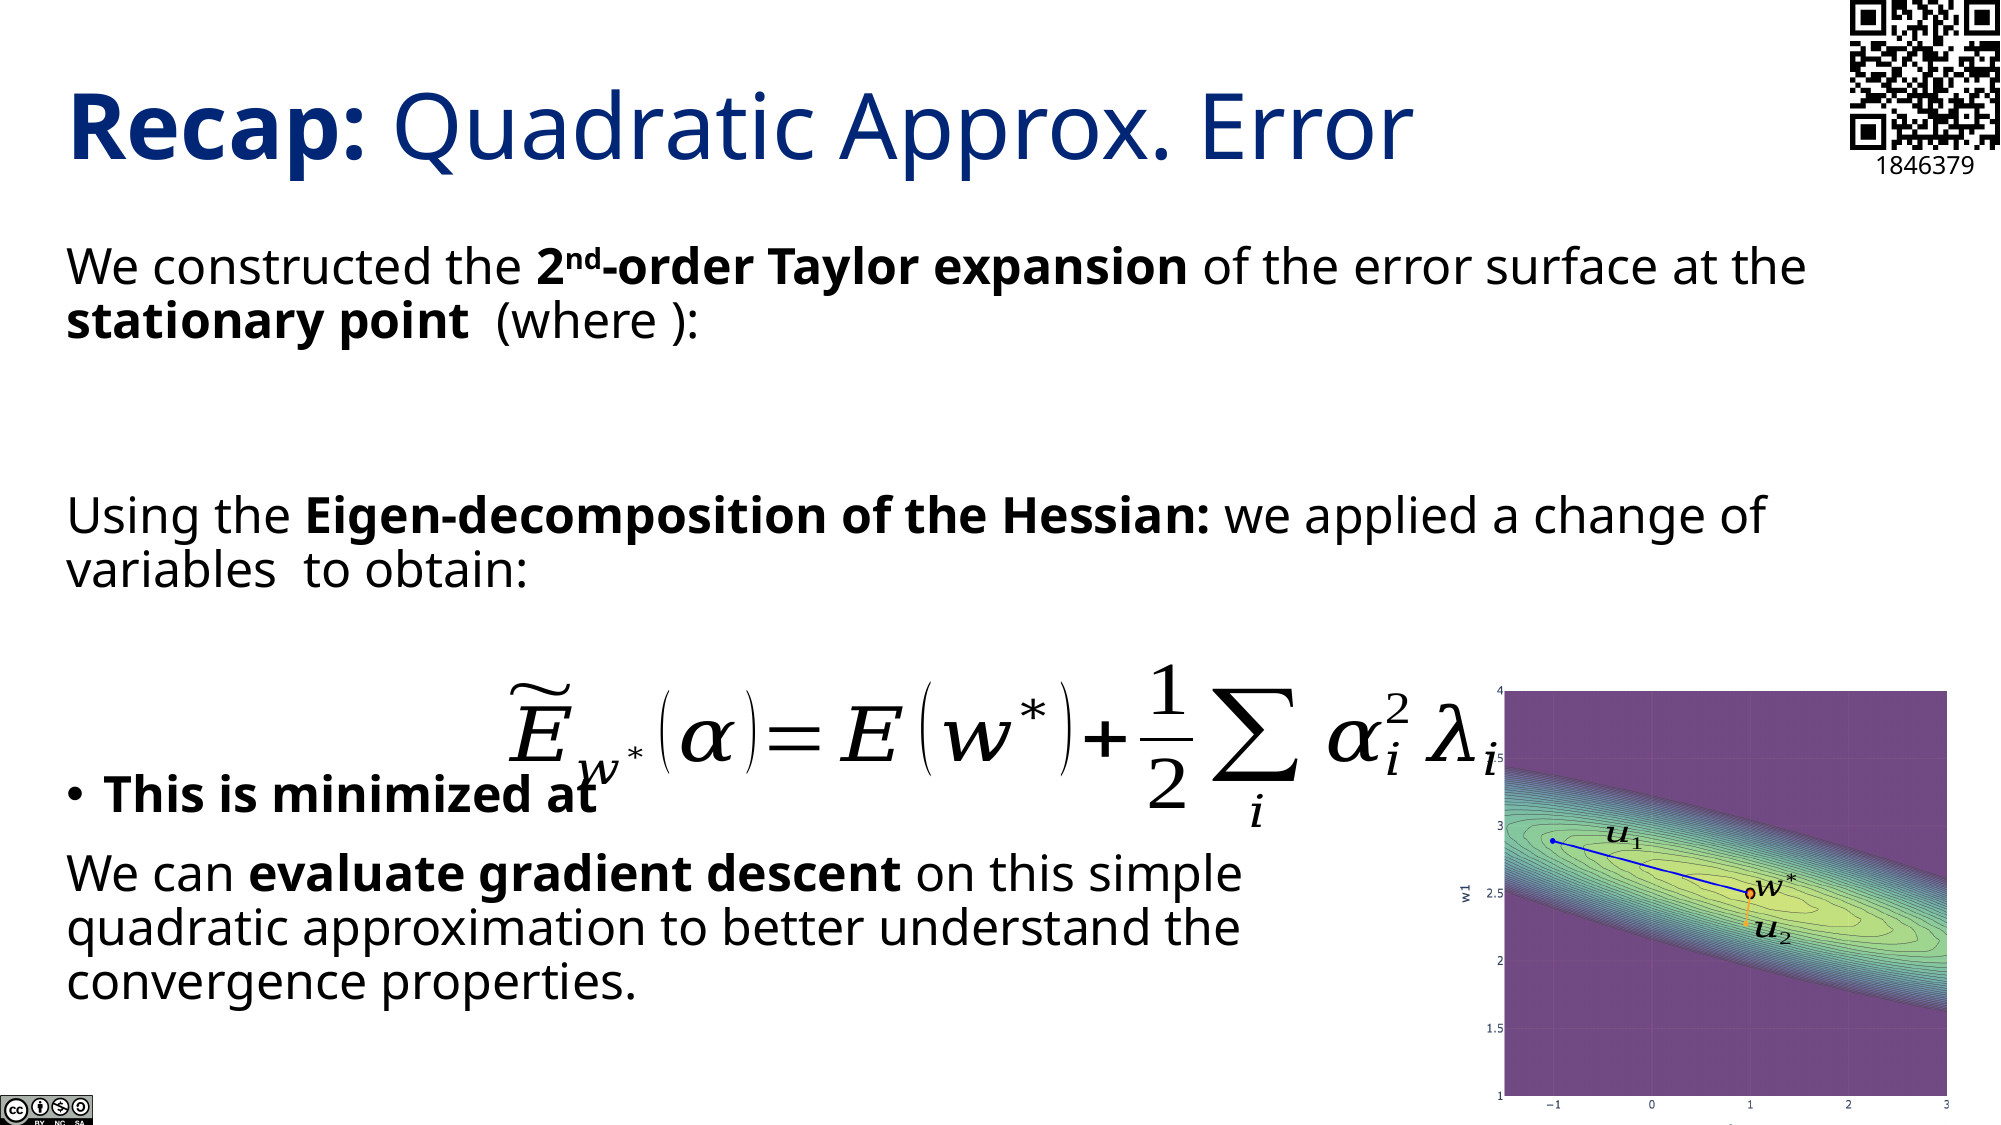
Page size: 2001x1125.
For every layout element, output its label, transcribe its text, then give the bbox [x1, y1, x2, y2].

picture [0, 1095, 93, 1125]
title Recap: Quadratic Approx. Error [51, 44, 1949, 216]
picture [1850, 0, 2000, 150]
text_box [1445, 679, 1950, 1125]
